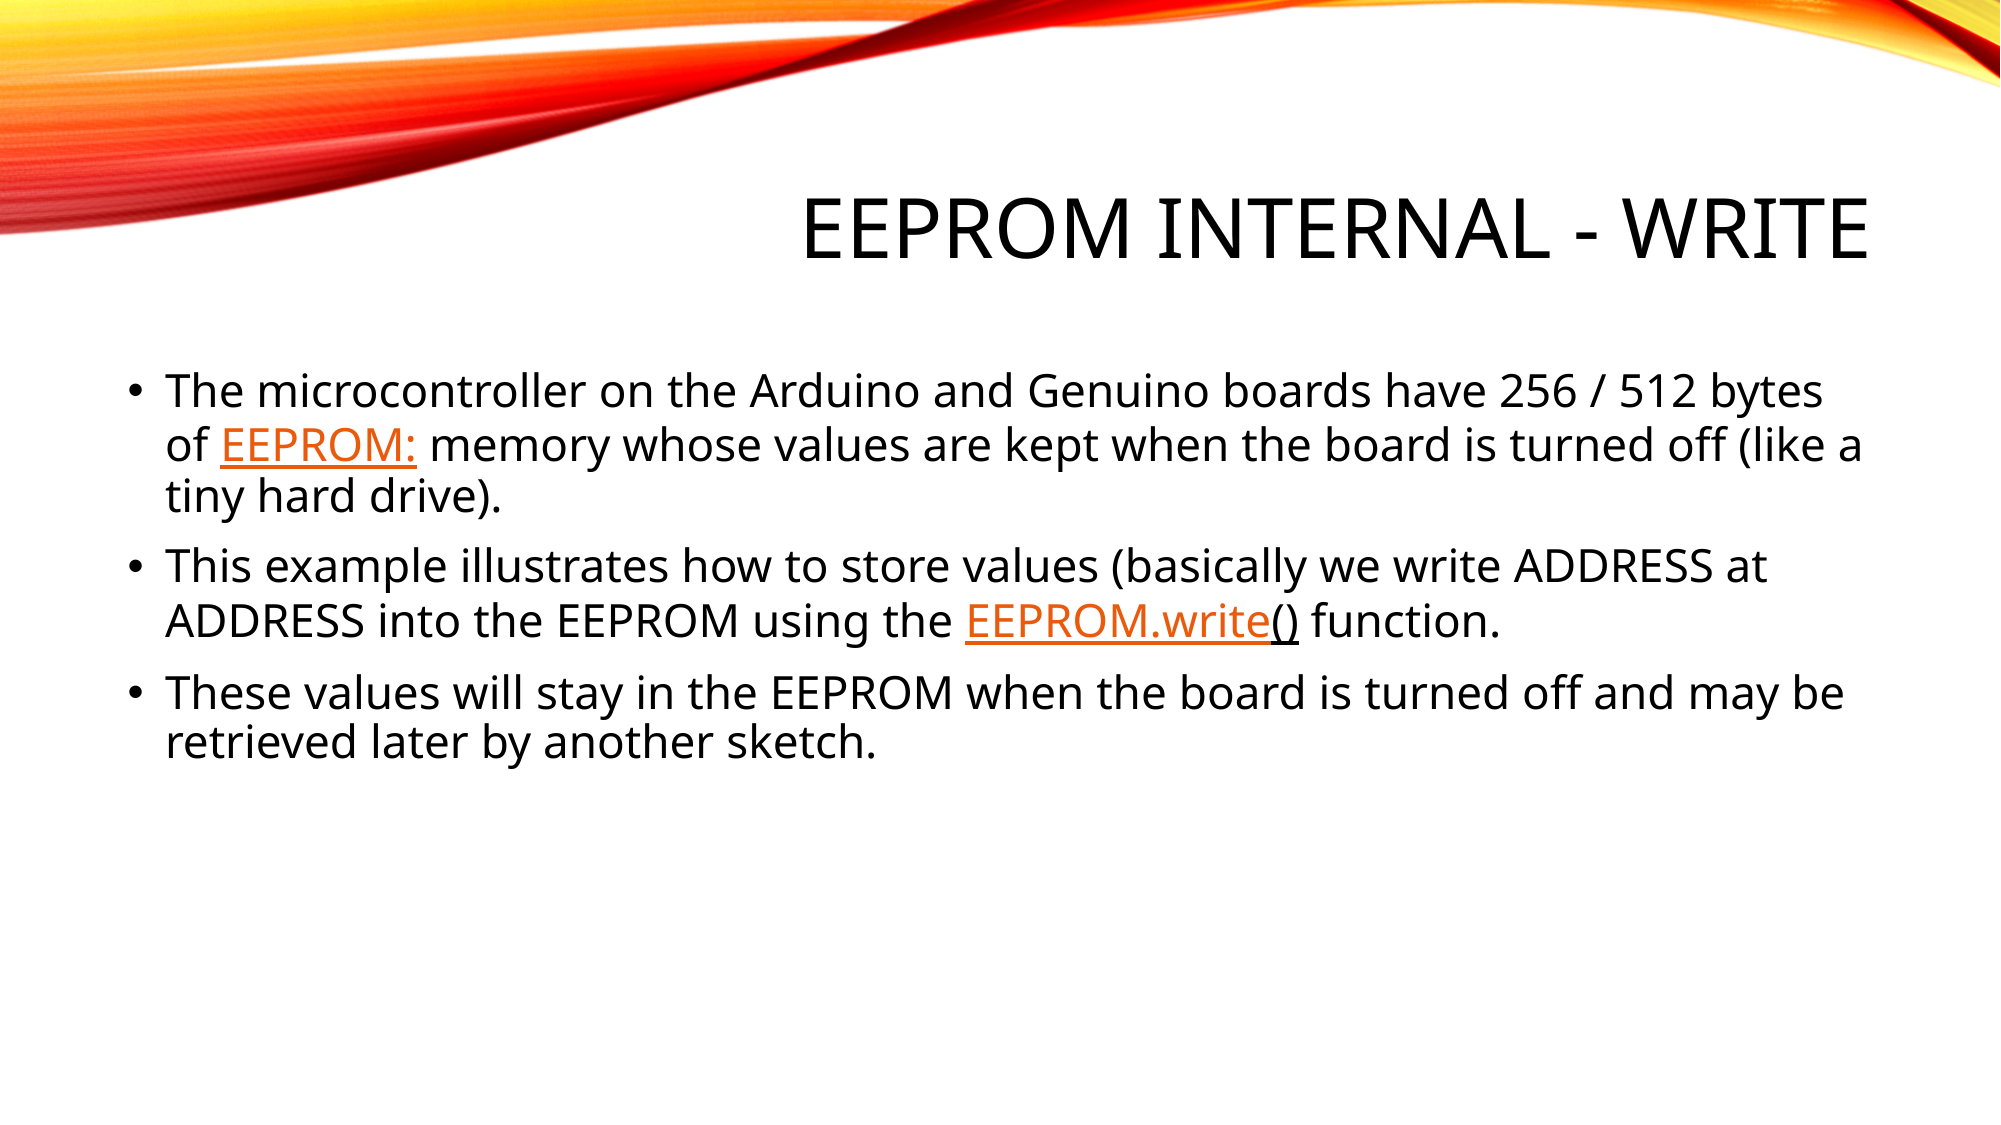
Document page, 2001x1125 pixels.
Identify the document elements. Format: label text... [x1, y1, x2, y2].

picture [0, 0, 2000, 237]
title EEPROM INTERNAL - WRITE [474, 125, 1888, 338]
list The microcontroller on the Arduino and Genuino boards have 256 / 512 bytes of EEPROM: memory whose values are kept when the board is turned off (like a tiny hard drive). This example illustrates how to store values (basically we write ADDRESS at ADDRESS into the EEPROM using the EEPROM.write() function. These values will stay in the EEPROM when the board is turned off and may be retrieved later by another sketch. [112, 360, 1888, 1021]
